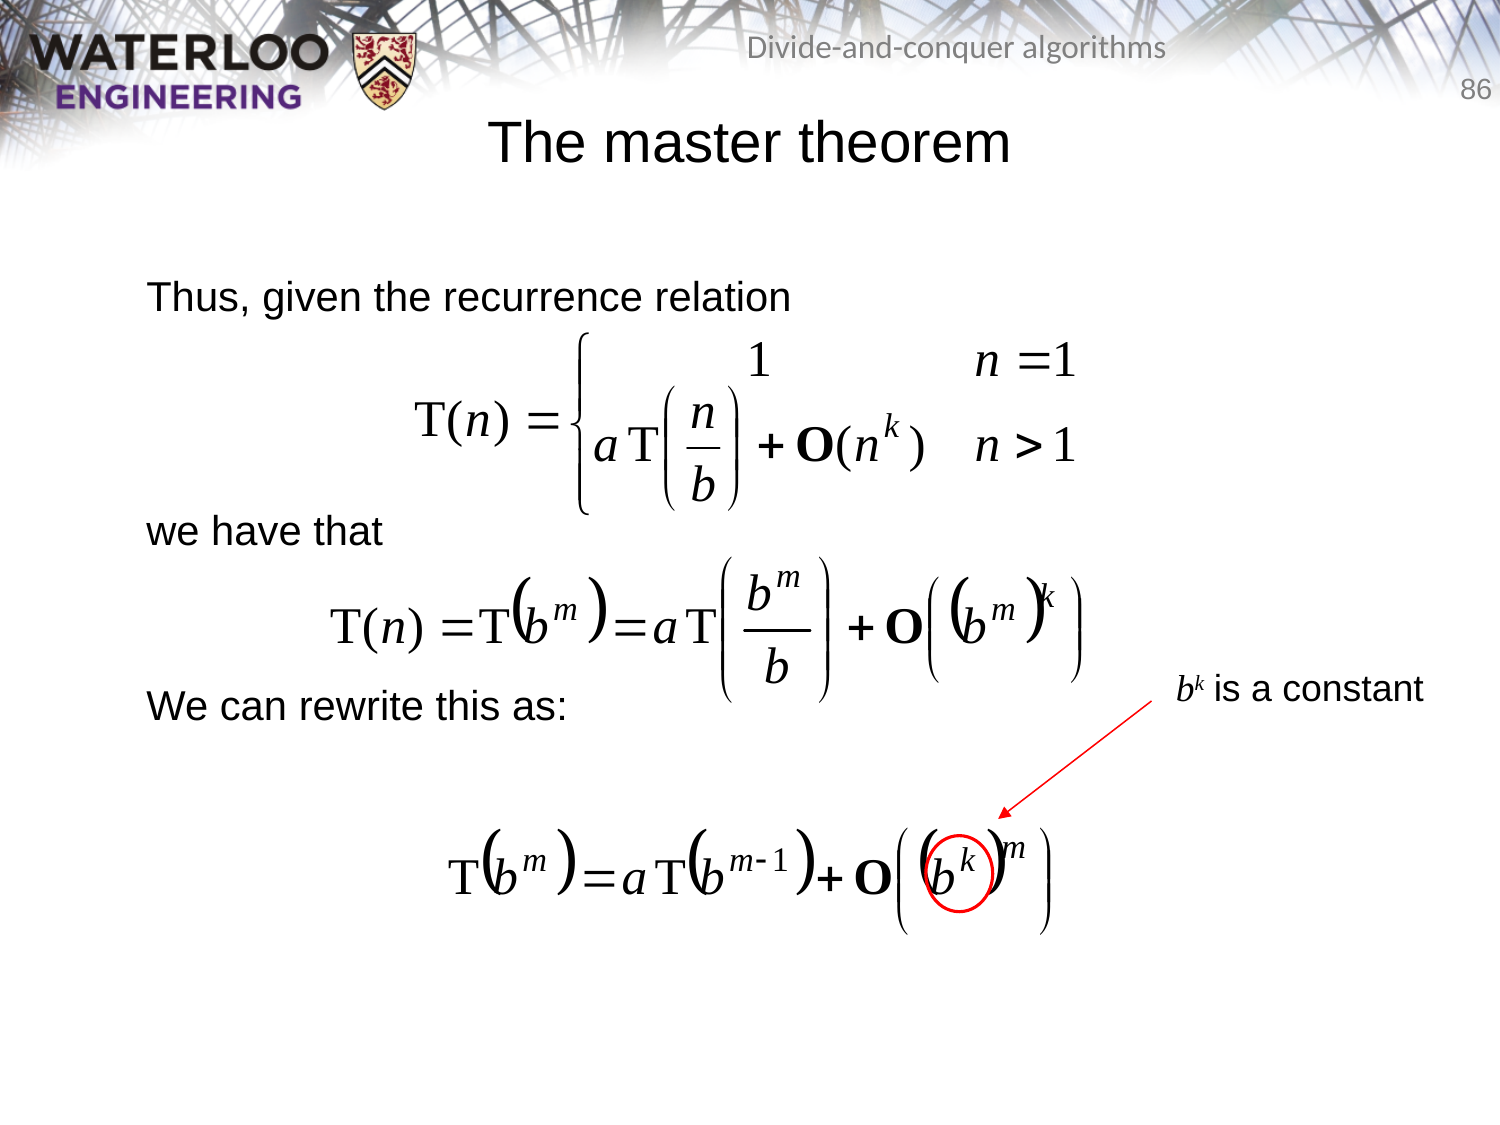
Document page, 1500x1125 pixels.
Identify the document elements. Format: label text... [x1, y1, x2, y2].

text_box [322, 544, 1100, 717]
picture [0, 0, 1500, 1125]
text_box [407, 320, 1081, 528]
list Thus, given the recurrence relation we have that We can rewrite this as: [74, 262, 1426, 1006]
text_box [440, 816, 1067, 947]
title The master theorem [74, 44, 1426, 233]
text_box [1000, 700, 1152, 815]
text_box bk is a constant [1161, 656, 1439, 717]
